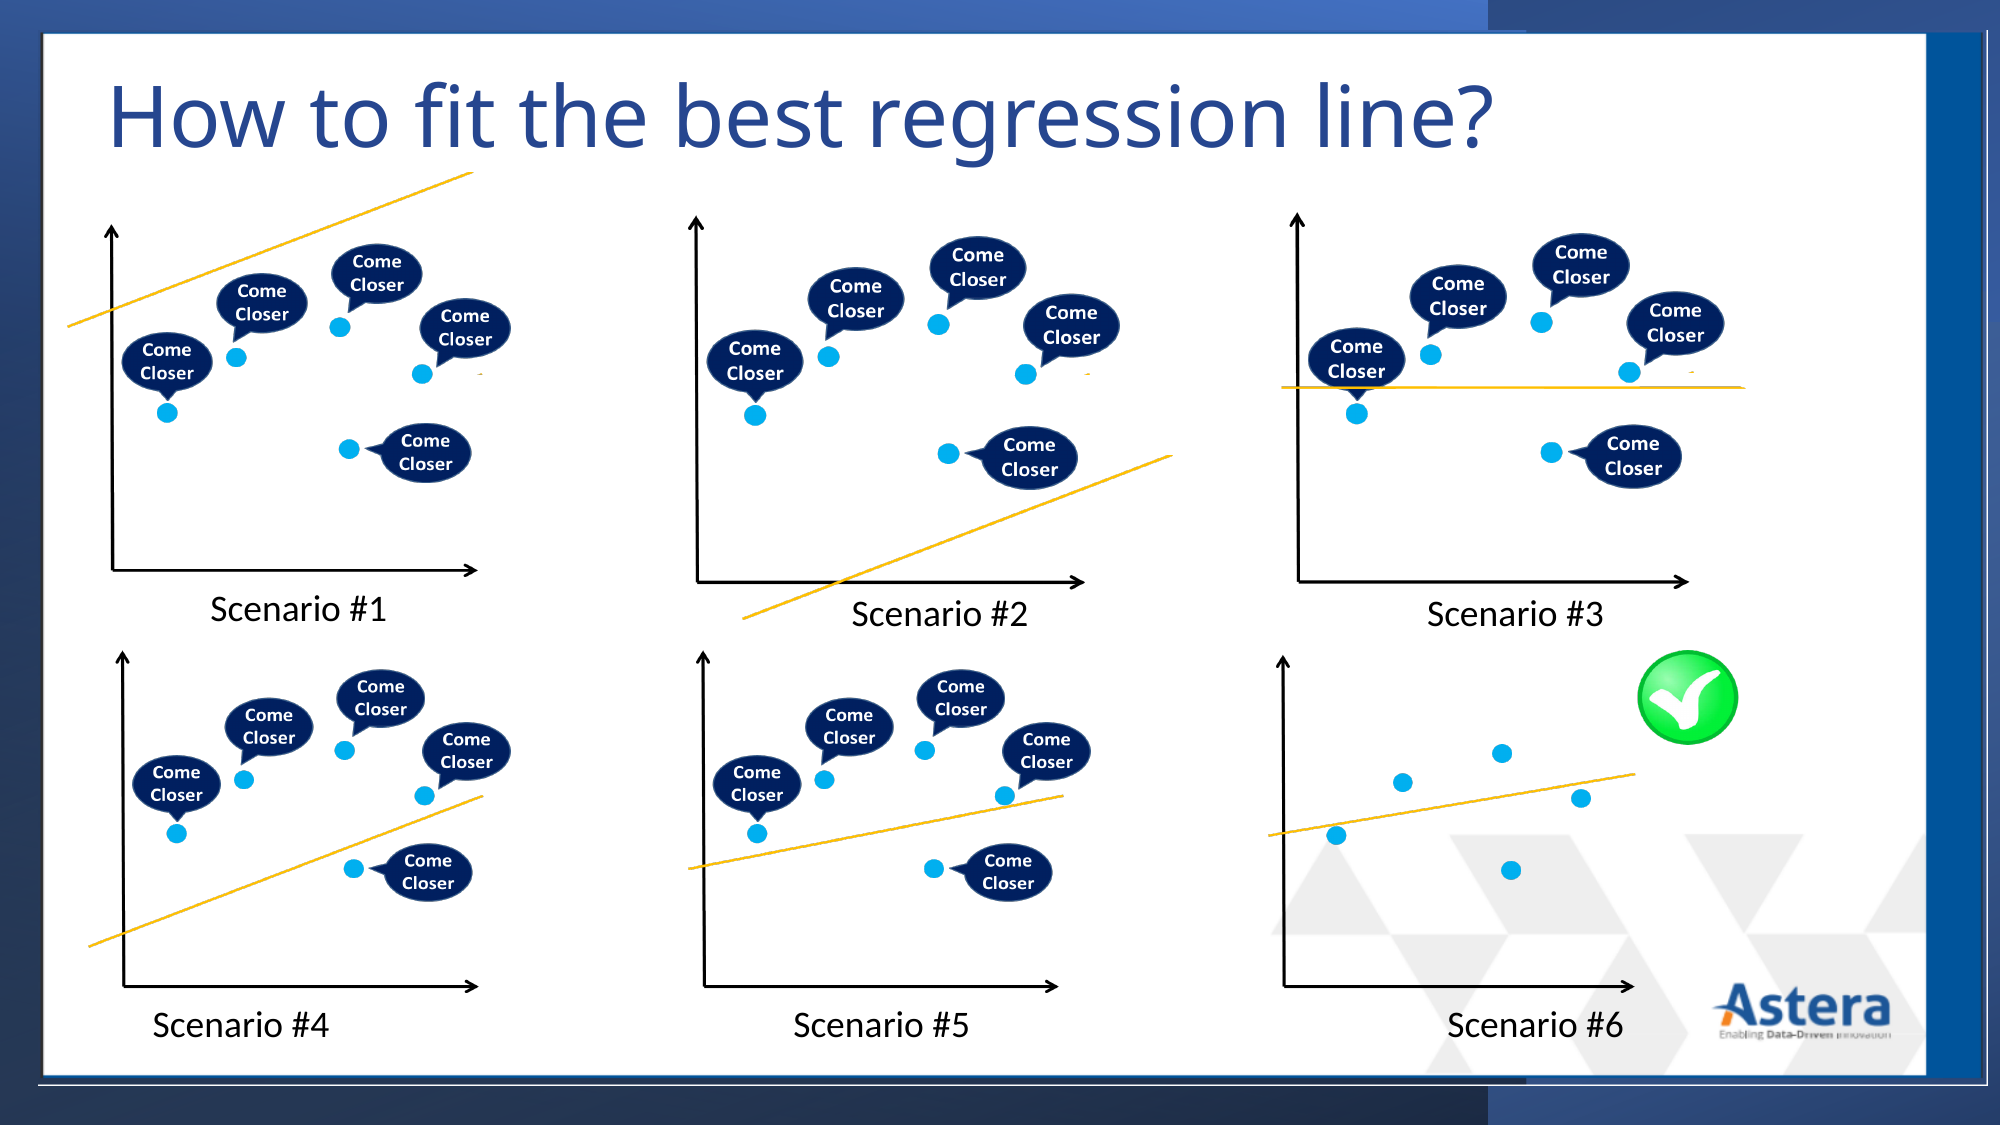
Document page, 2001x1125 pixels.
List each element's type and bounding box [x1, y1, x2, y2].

text_box [0, 0, 1489, 321]
text_box [0, 321, 2000, 1125]
picture [38, 30, 1988, 1086]
text_box [67, 172, 1746, 1054]
text_box [1489, 0, 2000, 321]
